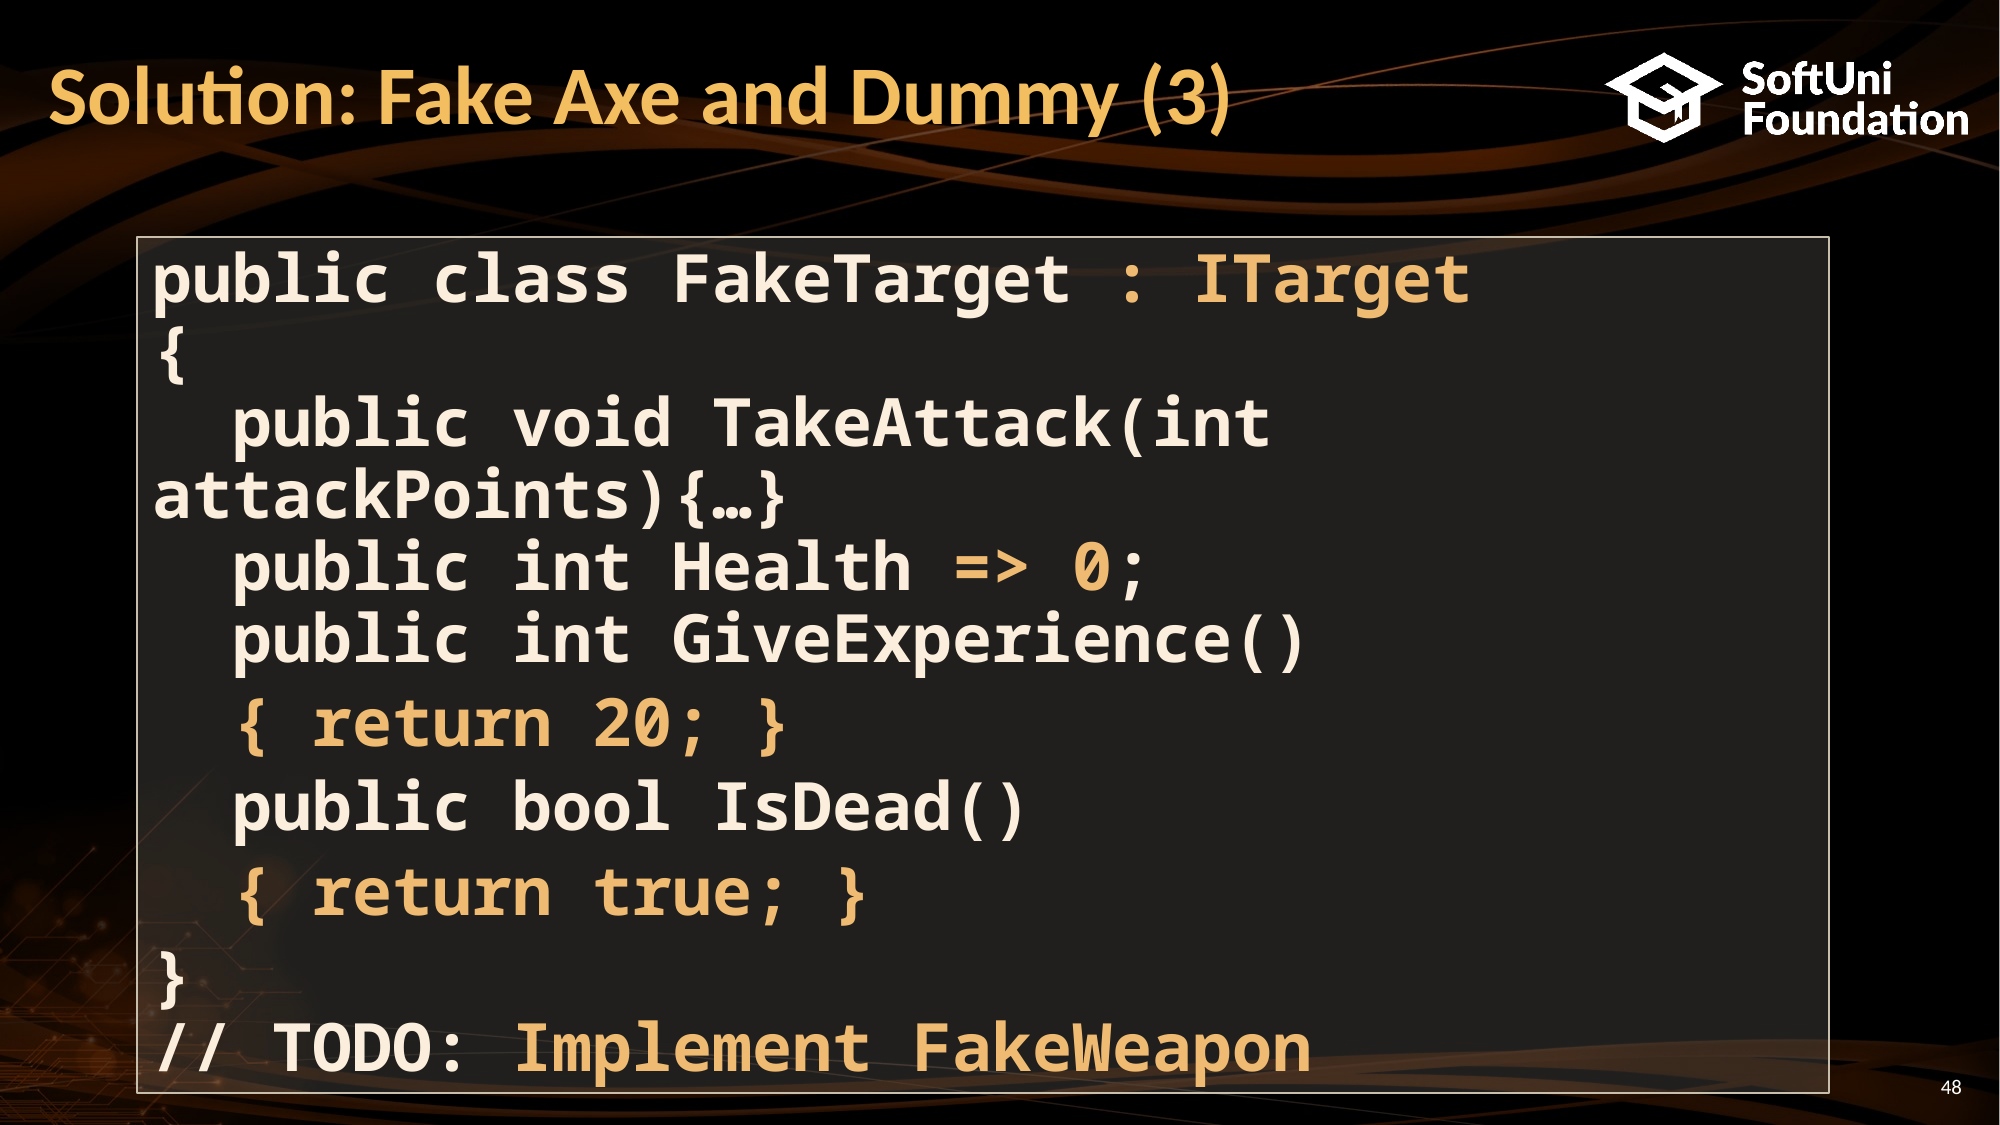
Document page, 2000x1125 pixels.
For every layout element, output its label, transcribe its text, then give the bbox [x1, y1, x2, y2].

text_box public class FakeTarget : ITarget { public void TakeAttack(int attackPoints){…} public int Health => 0; public int GiveExperience() { return 20; } public bool IsDead() { return true; } } // TODO: Implement FakeWeapon [137, 237, 1830, 1094]
title Solution: Fake Axe and Dummy (3) [30, 6, 1602, 189]
picture [0, 0, 2000, 1125]
slide_number 48 [1897, 1070, 1968, 1103]
